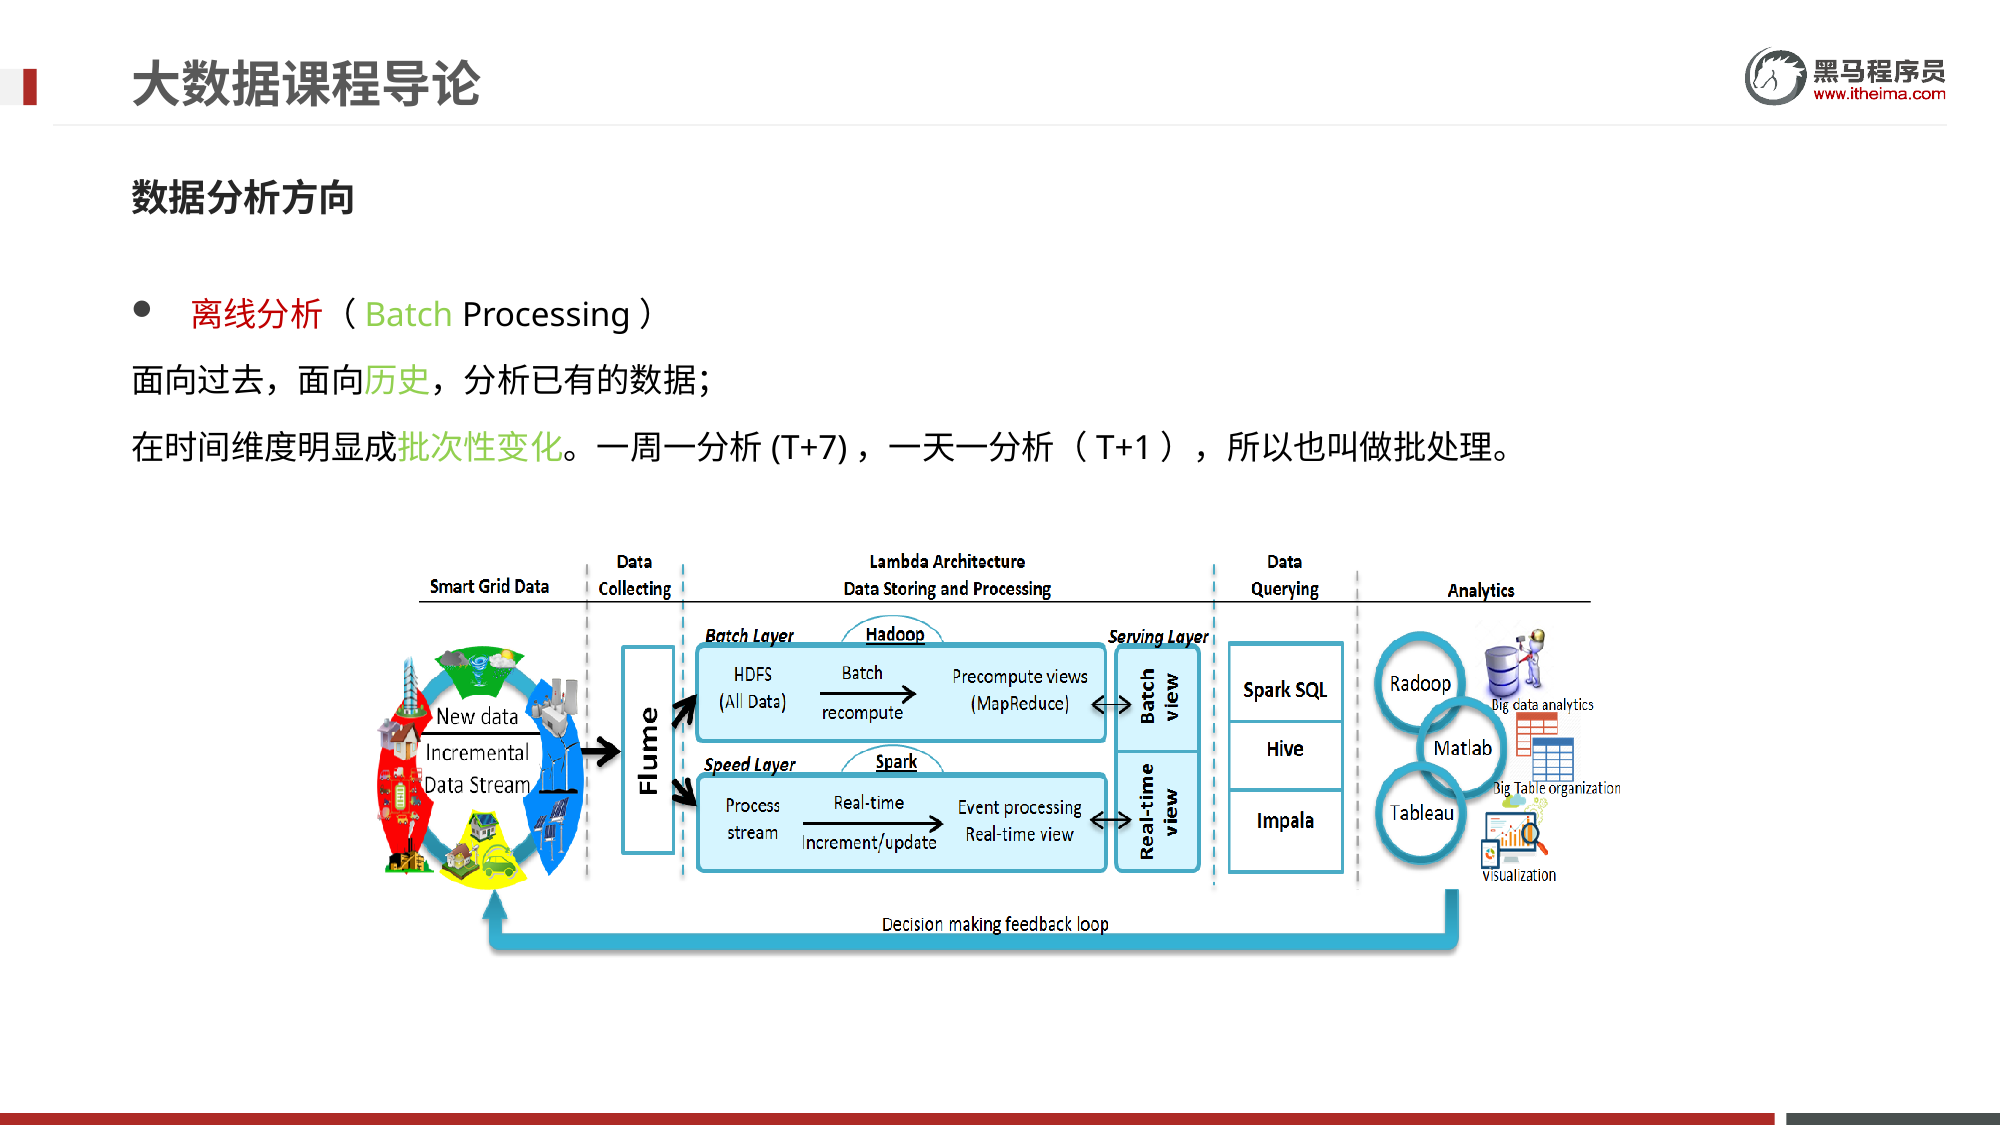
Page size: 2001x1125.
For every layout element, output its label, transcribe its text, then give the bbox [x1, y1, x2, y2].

list 数据分析方向 [116, 154, 1880, 239]
picture [1744, 46, 1946, 106]
list 离线分析（Batch Processing） 面向过去，面向历史，分析已有的数据； 在时间维度明显成批次性变化。一周一分析(T+7)，一天一分析（T+1），所以也叫做批处理。 [116, 265, 1880, 958]
title 大数据课程导论 [116, 40, 1556, 125]
picture [377, 552, 1620, 958]
